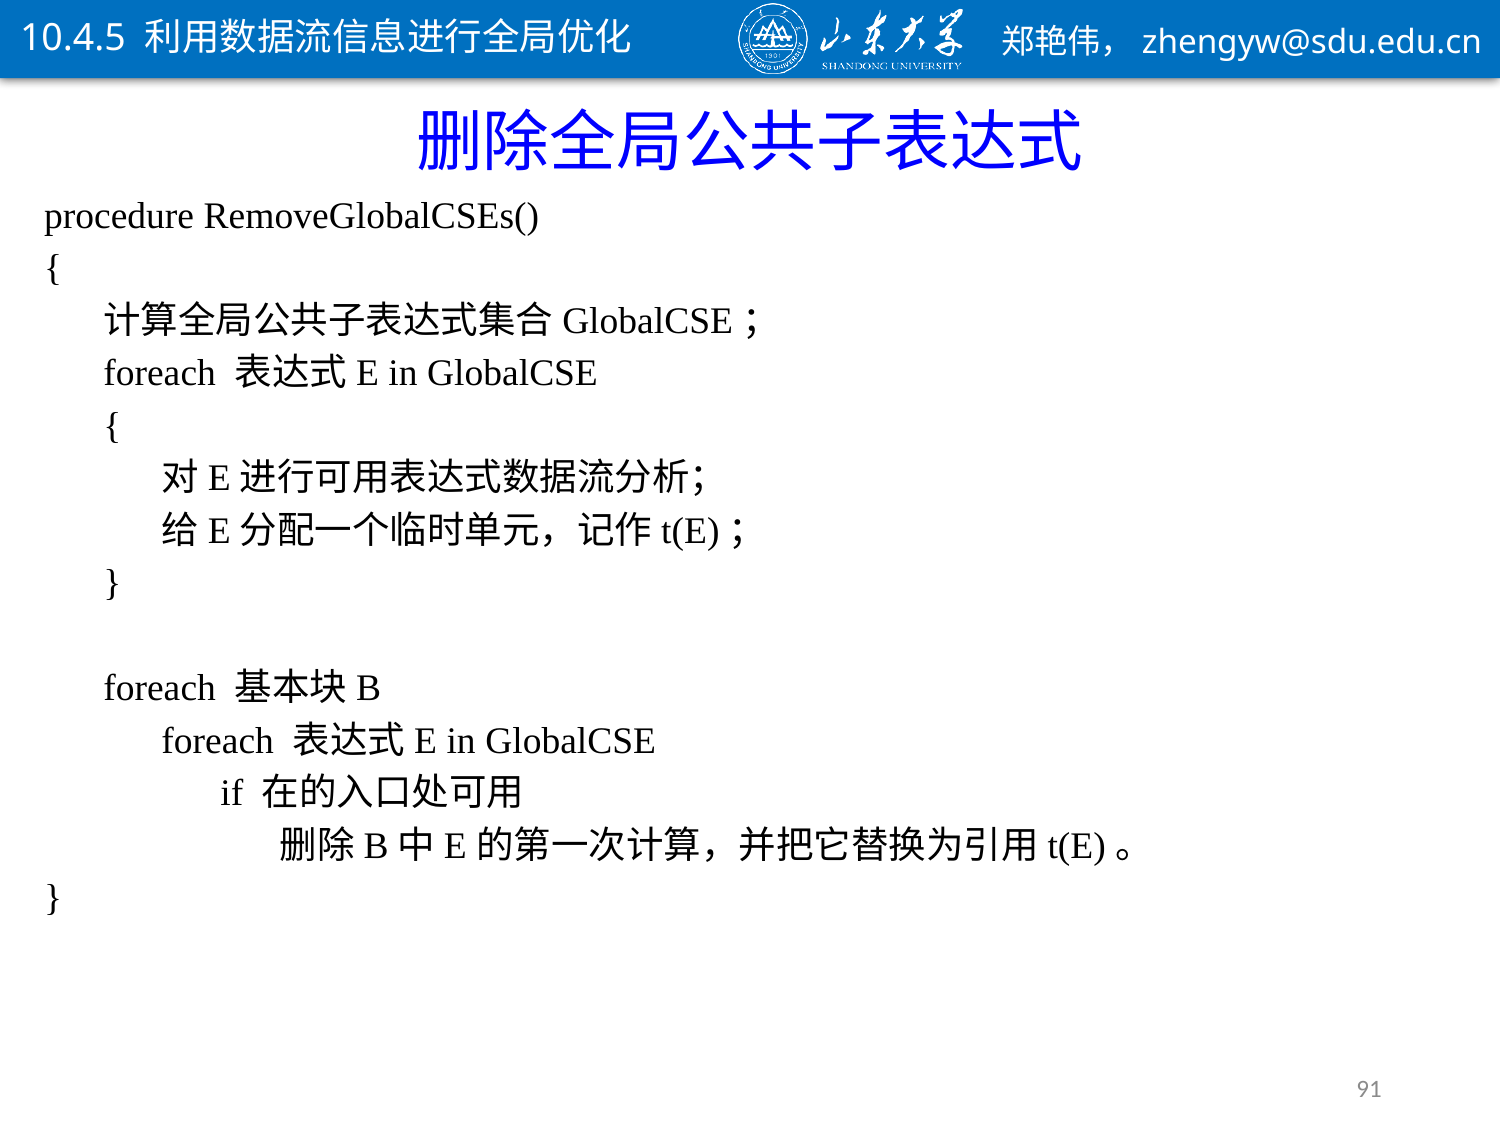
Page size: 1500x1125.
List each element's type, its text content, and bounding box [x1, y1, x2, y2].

text_box 10.4.5 利用数据流信息进行全局优化 [5, 5, 648, 66]
text_box 删除全局公共子表达式 [0, 91, 1500, 187]
picture [738, 3, 963, 74]
slide_number 91 [1059, 1057, 1397, 1118]
